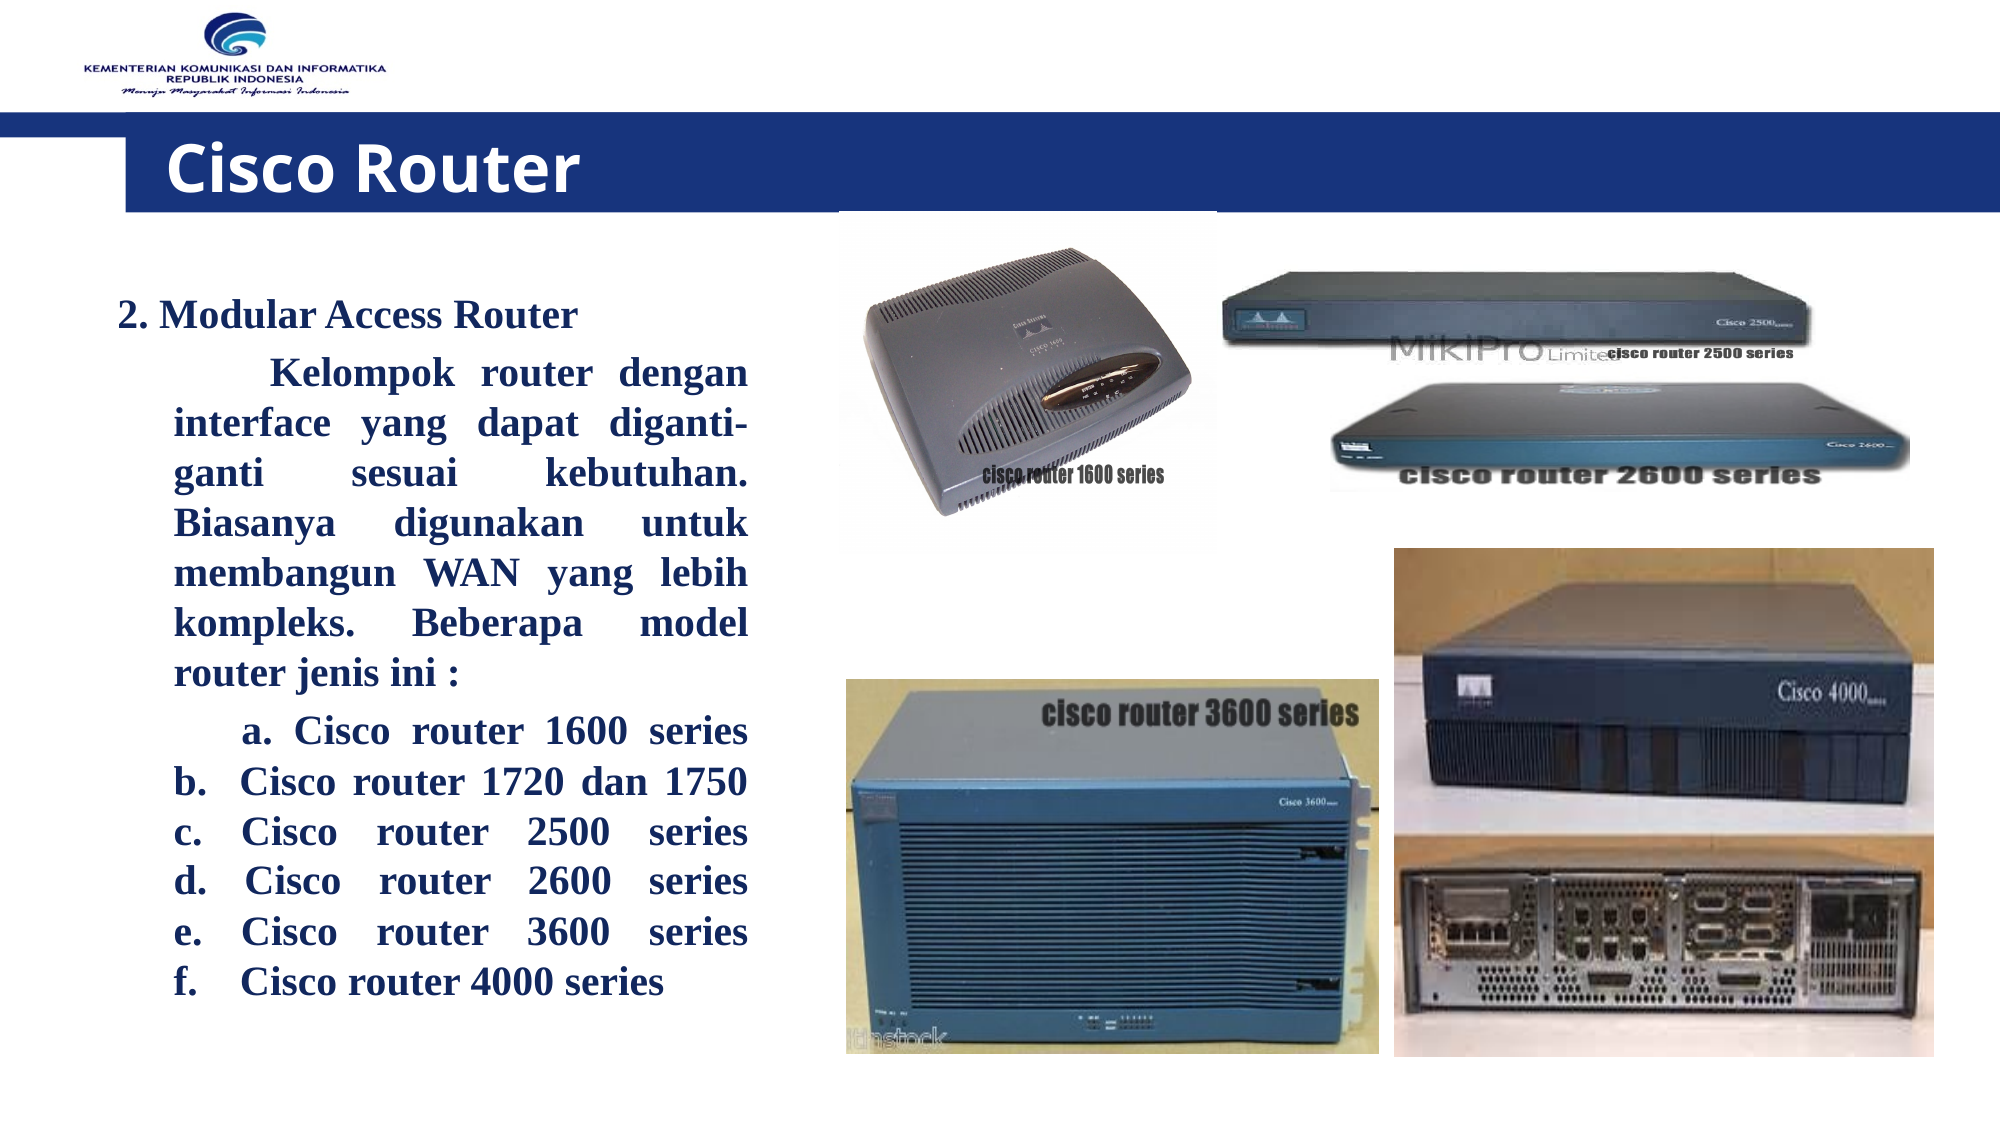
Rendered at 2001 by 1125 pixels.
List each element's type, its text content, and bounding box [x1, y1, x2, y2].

picture [1394, 548, 1934, 1057]
title Cisco Router [149, 119, 1934, 213]
picture [845, 679, 1379, 1054]
list 2. Modular Access Router Kelompok router dengan interface yang dapat diganti-ganti sesuai kebutuhan. Biasanya digunakan untuk membangun WAN yang lebih kompleks. Beberapa model router jenis ini : a. Cisco router 1600 series b. Cisco router 1720 dan 1750 c. Cisco router 2500 series d. Cisco router 2600 series e. Cisco router 3600 series f. Cisco router 4000 series [102, 278, 764, 1030]
picture [66, 5, 399, 100]
picture [838, 211, 1910, 555]
